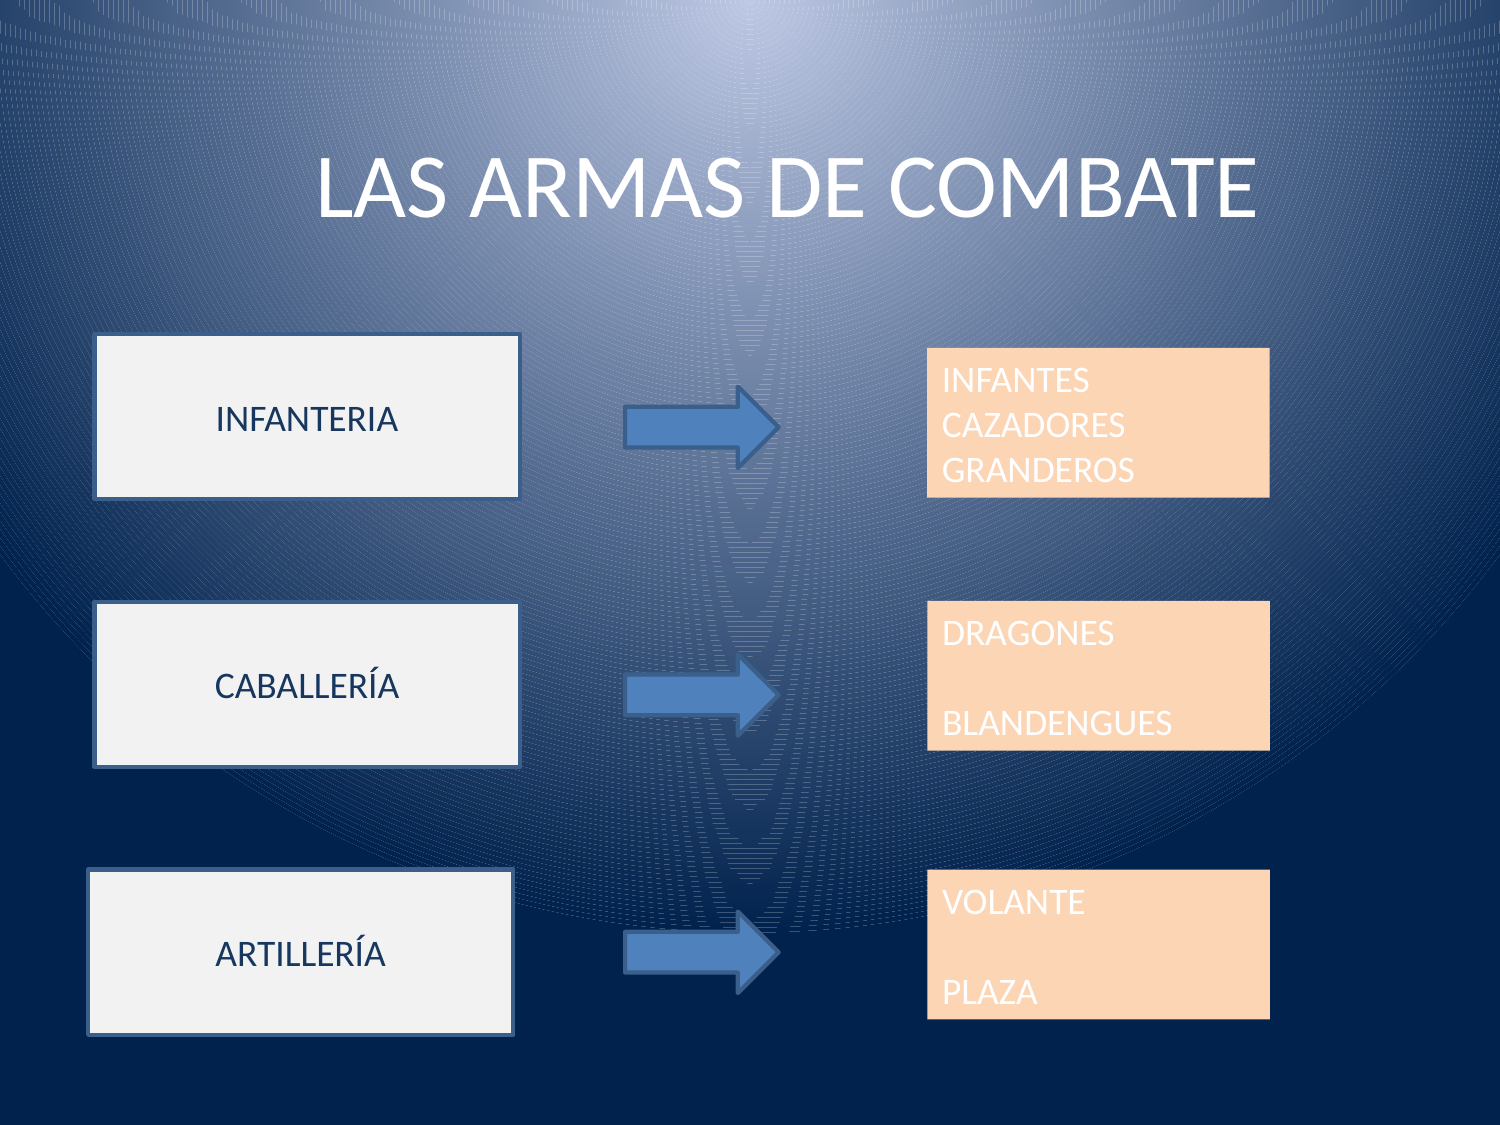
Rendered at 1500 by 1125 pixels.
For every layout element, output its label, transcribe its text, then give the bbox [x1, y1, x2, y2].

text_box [94, 333, 520, 500]
text_box DRAGONES BLANDENGUES [927, 600, 1270, 751]
text_box [623, 909, 781, 995]
text_box VOLANTE PLAZA [927, 869, 1270, 1020]
text_box [623, 652, 781, 738]
text_box INFANTES CAZADORES GRANDEROS [927, 347, 1270, 498]
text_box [87, 869, 514, 1036]
title LAS ARMAS DE COMBATE [113, 66, 1463, 296]
text_box [623, 384, 781, 470]
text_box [94, 601, 520, 768]
